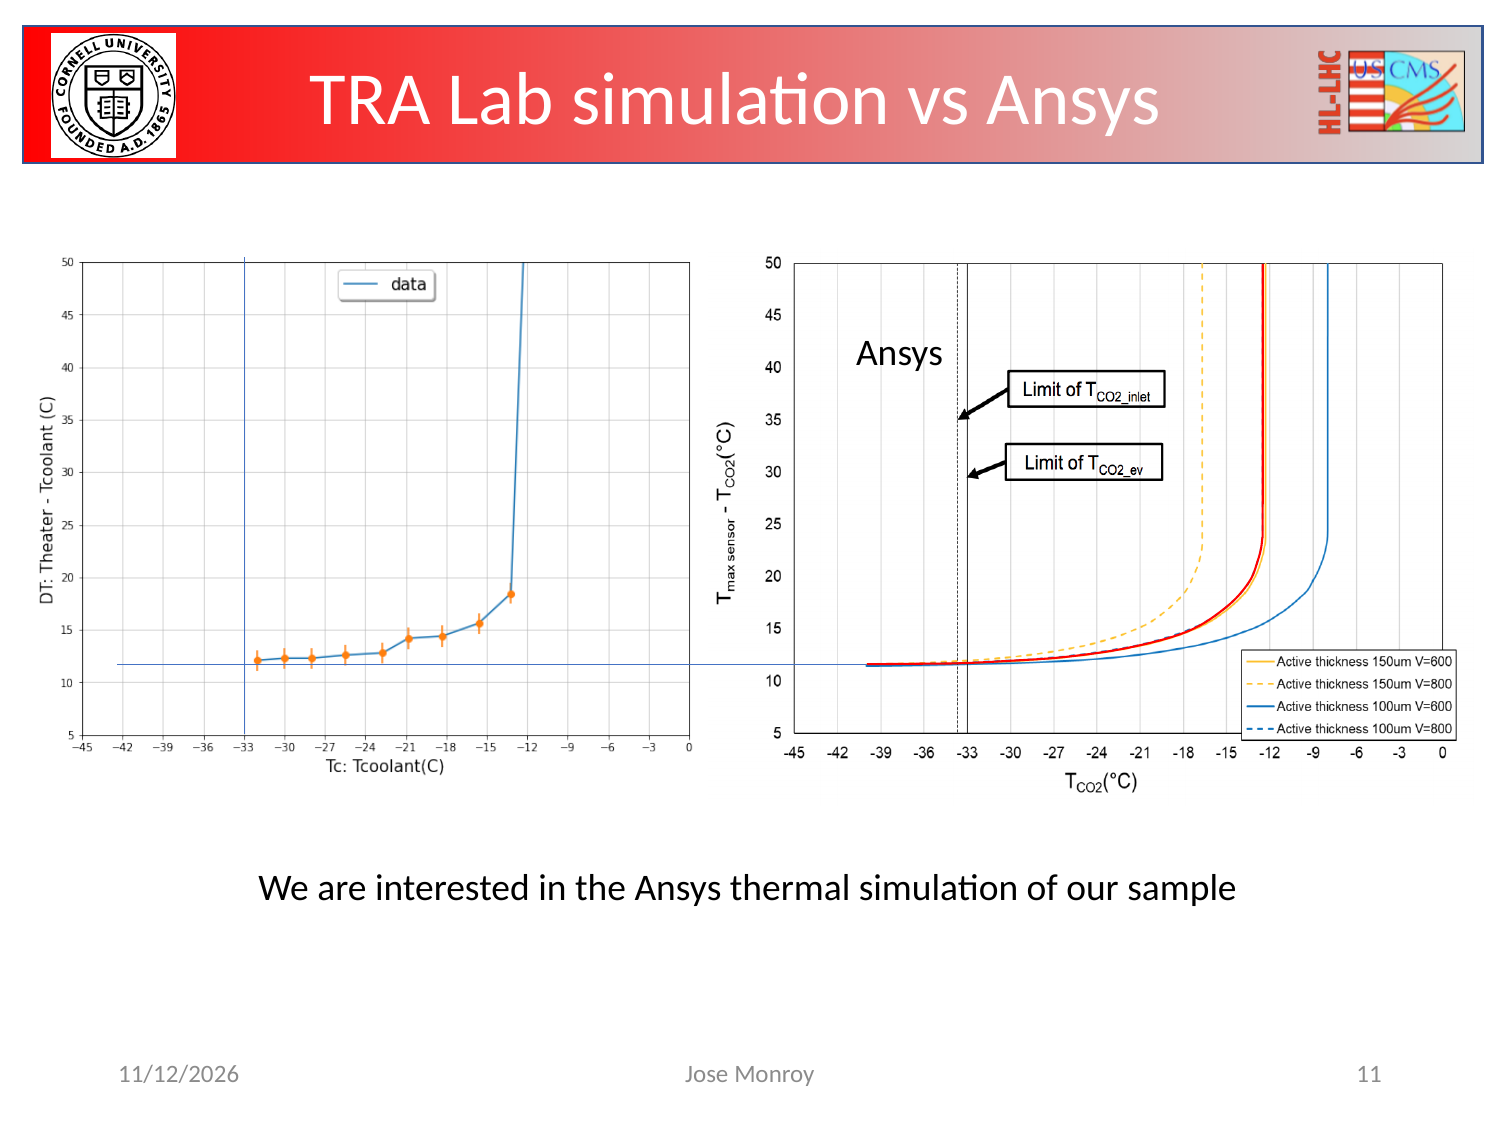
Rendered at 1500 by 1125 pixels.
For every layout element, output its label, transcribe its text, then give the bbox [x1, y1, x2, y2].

text_box We are interested in the Ansys thermal simulation of our sample [243, 855, 1262, 916]
slide_number 11 [1059, 1042, 1397, 1103]
footer Jose Monroy [496, 1042, 1004, 1103]
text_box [22, 26, 1483, 163]
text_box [32, 240, 1481, 818]
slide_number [103, 1042, 441, 1103]
